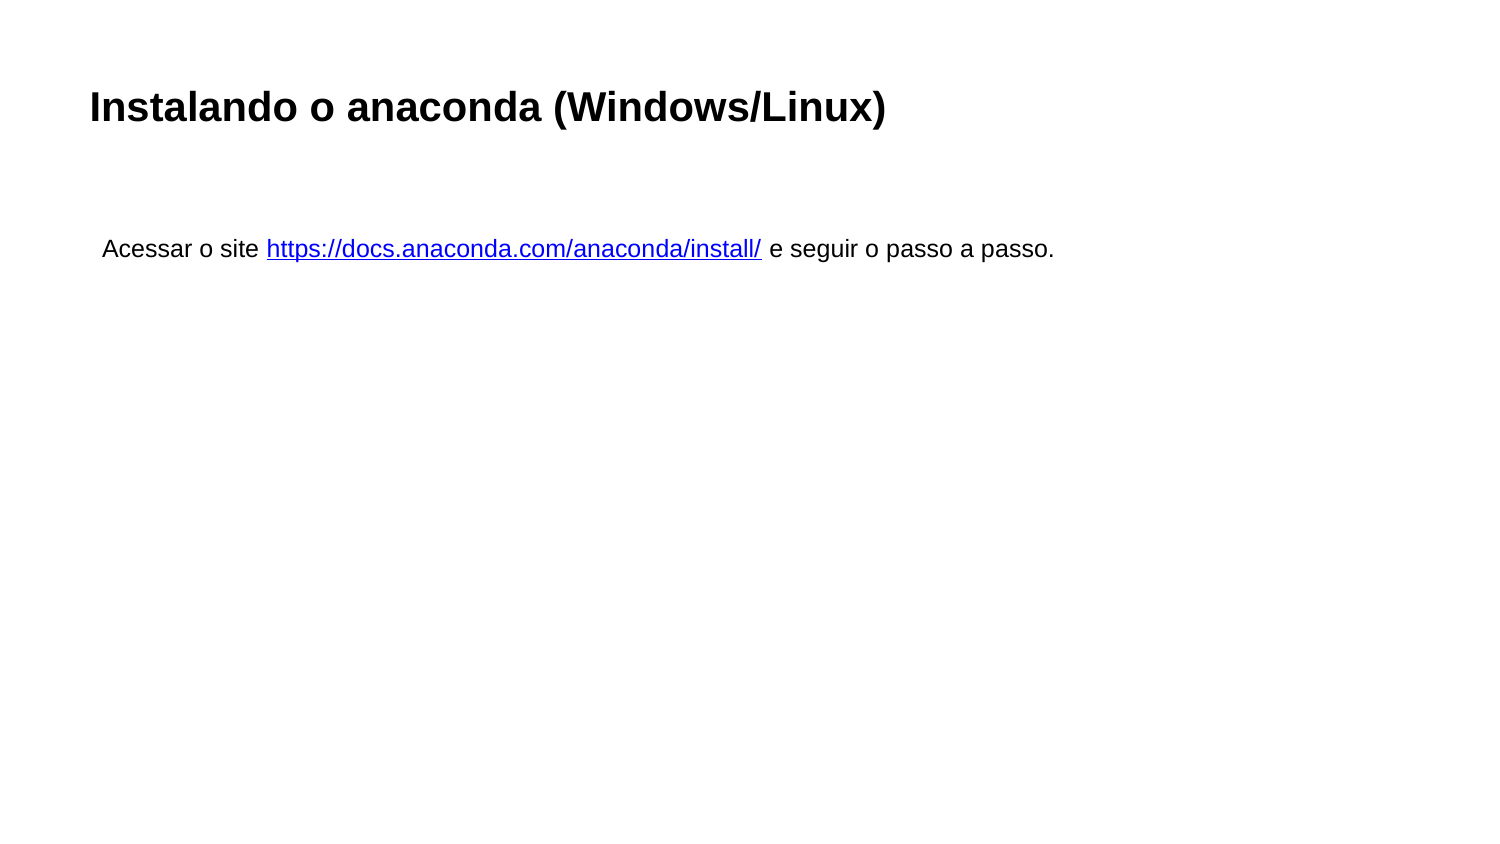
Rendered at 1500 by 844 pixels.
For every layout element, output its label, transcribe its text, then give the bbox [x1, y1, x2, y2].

text_box Instalando o anaconda (Windows/Linux) [74, 64, 1306, 142]
text_box Acessar o site https://docs.anaconda.com/anaconda/install/ e seguir o passo a passo. [87, 217, 1424, 285]
